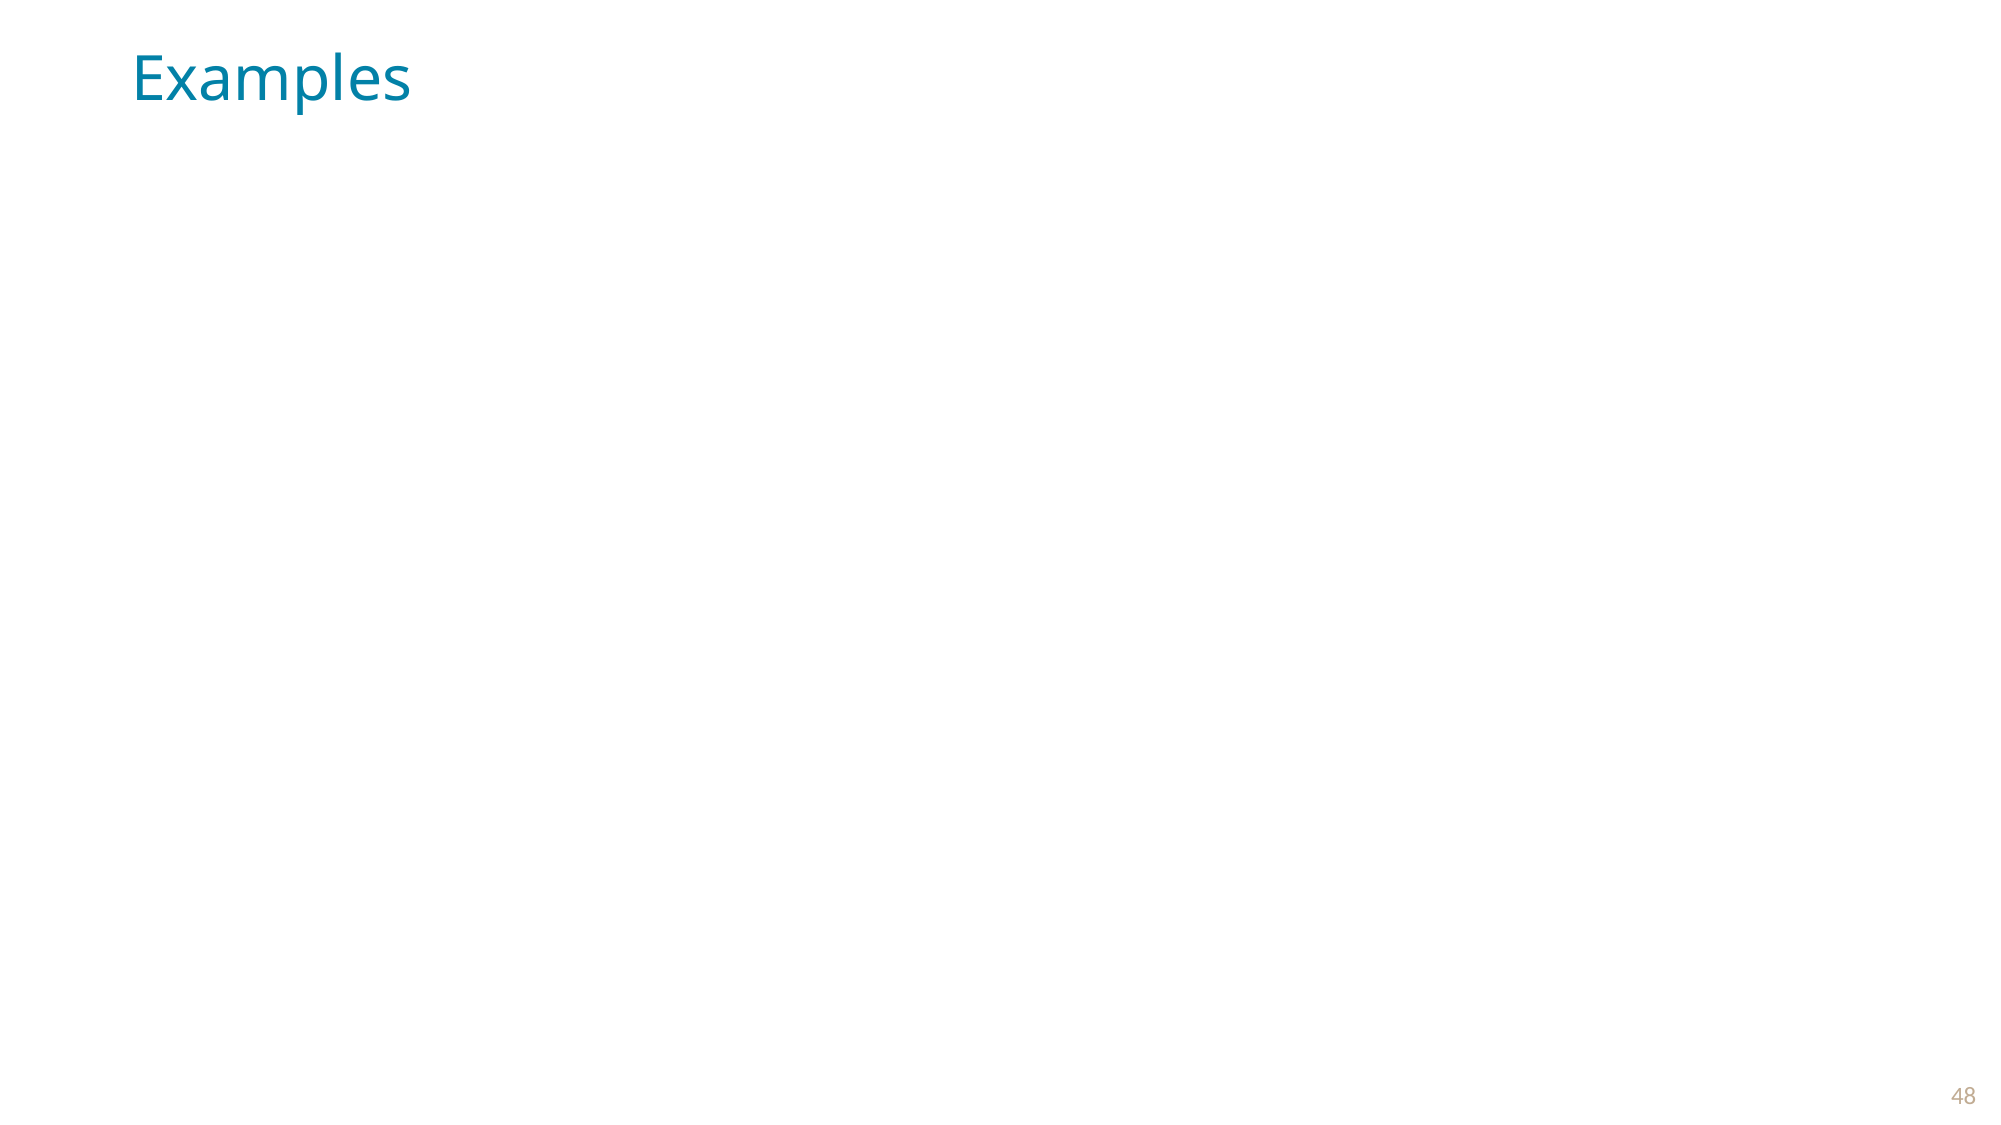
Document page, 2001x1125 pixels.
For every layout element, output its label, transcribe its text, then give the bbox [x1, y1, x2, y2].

slide_number 48 [1524, 1065, 1992, 1125]
title Examples [116, 11, 1992, 152]
